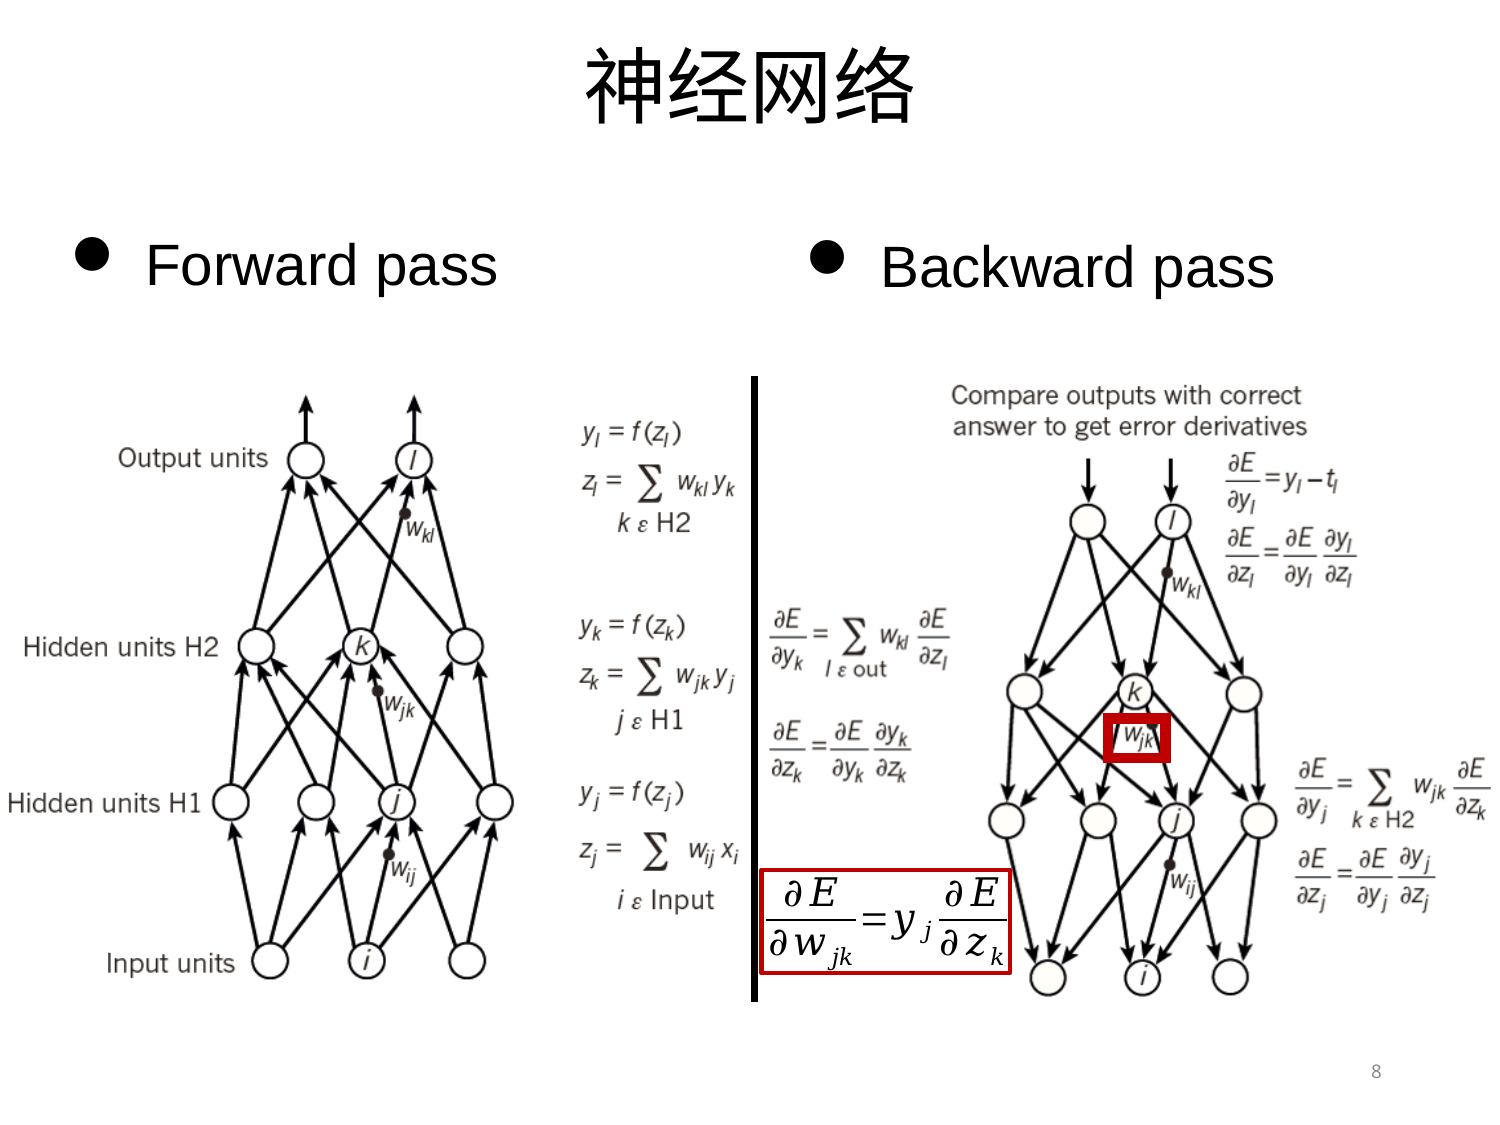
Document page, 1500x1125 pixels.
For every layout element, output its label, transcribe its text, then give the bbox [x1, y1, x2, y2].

slide_number 8 [1059, 1042, 1397, 1103]
text_box 神经网络 [103, 23, 1397, 158]
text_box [0, 219, 1500, 1002]
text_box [763, 718, 1166, 971]
